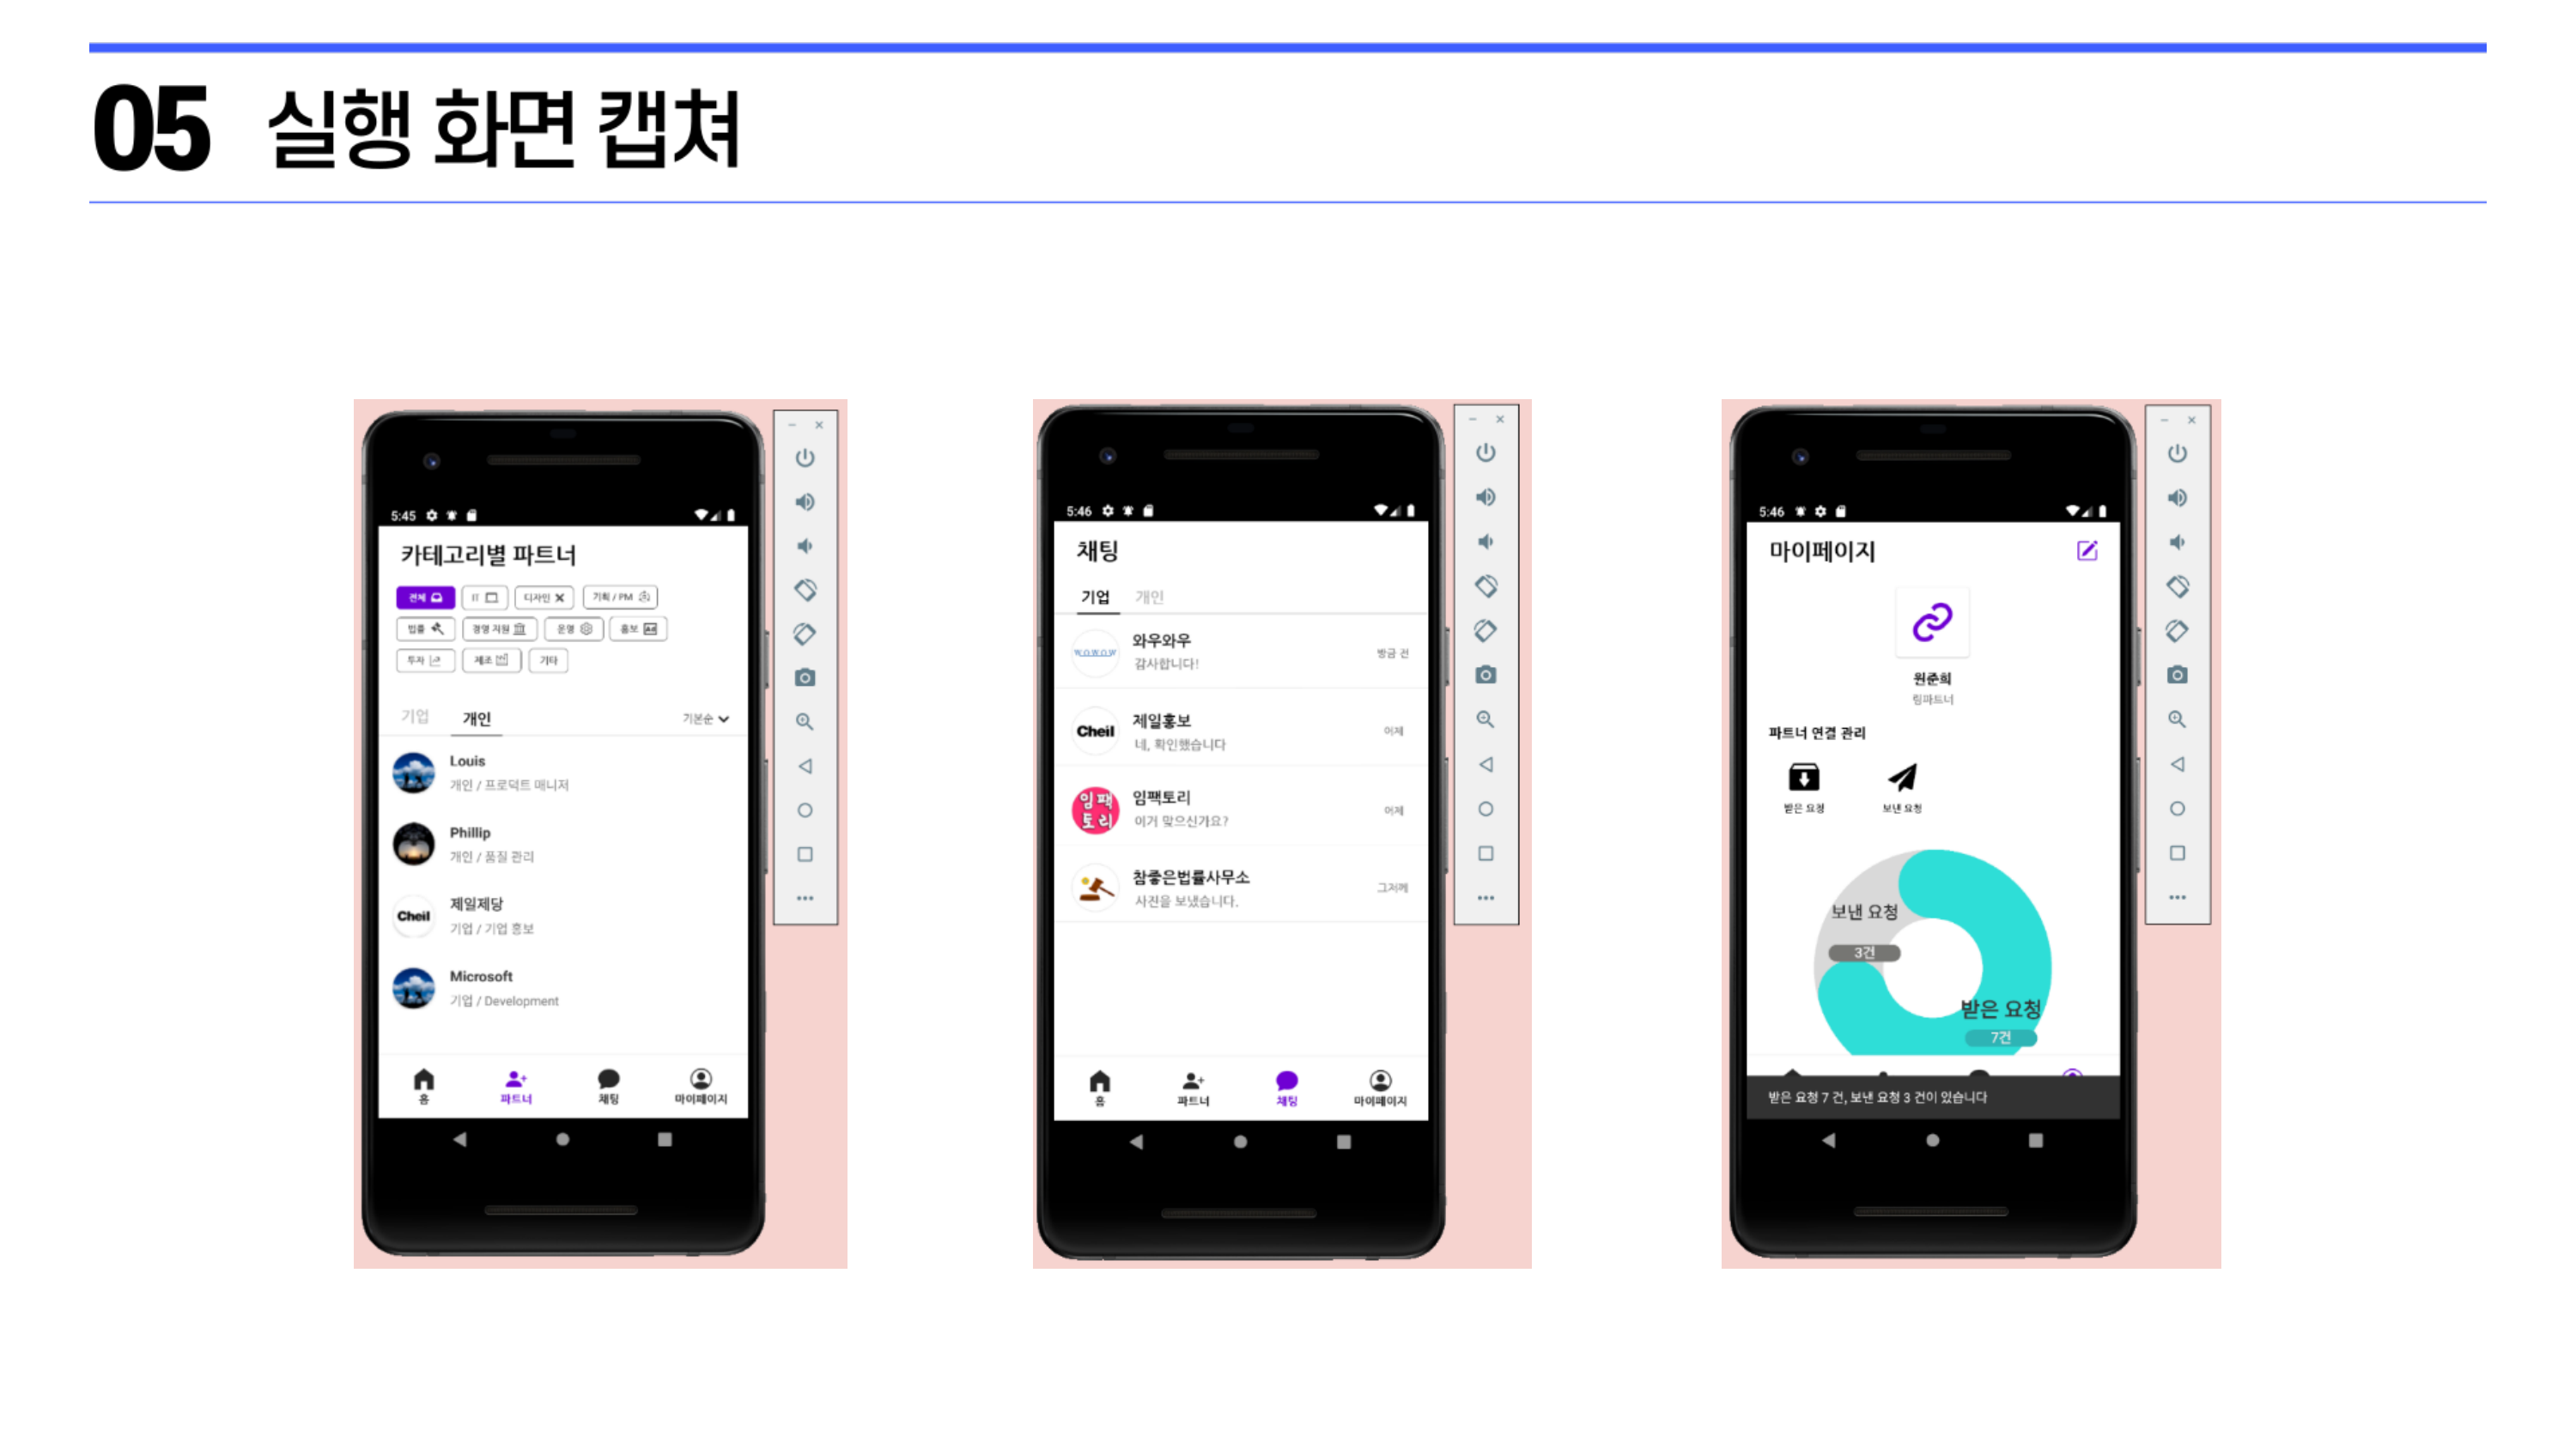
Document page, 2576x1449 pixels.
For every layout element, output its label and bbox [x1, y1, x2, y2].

text_box [88, 199, 2487, 206]
text_box [1033, 399, 1532, 1270]
picture [74, 37, 787, 247]
text_box [88, 28, 2487, 67]
text_box [1722, 399, 2221, 1270]
text_box [354, 399, 848, 1270]
